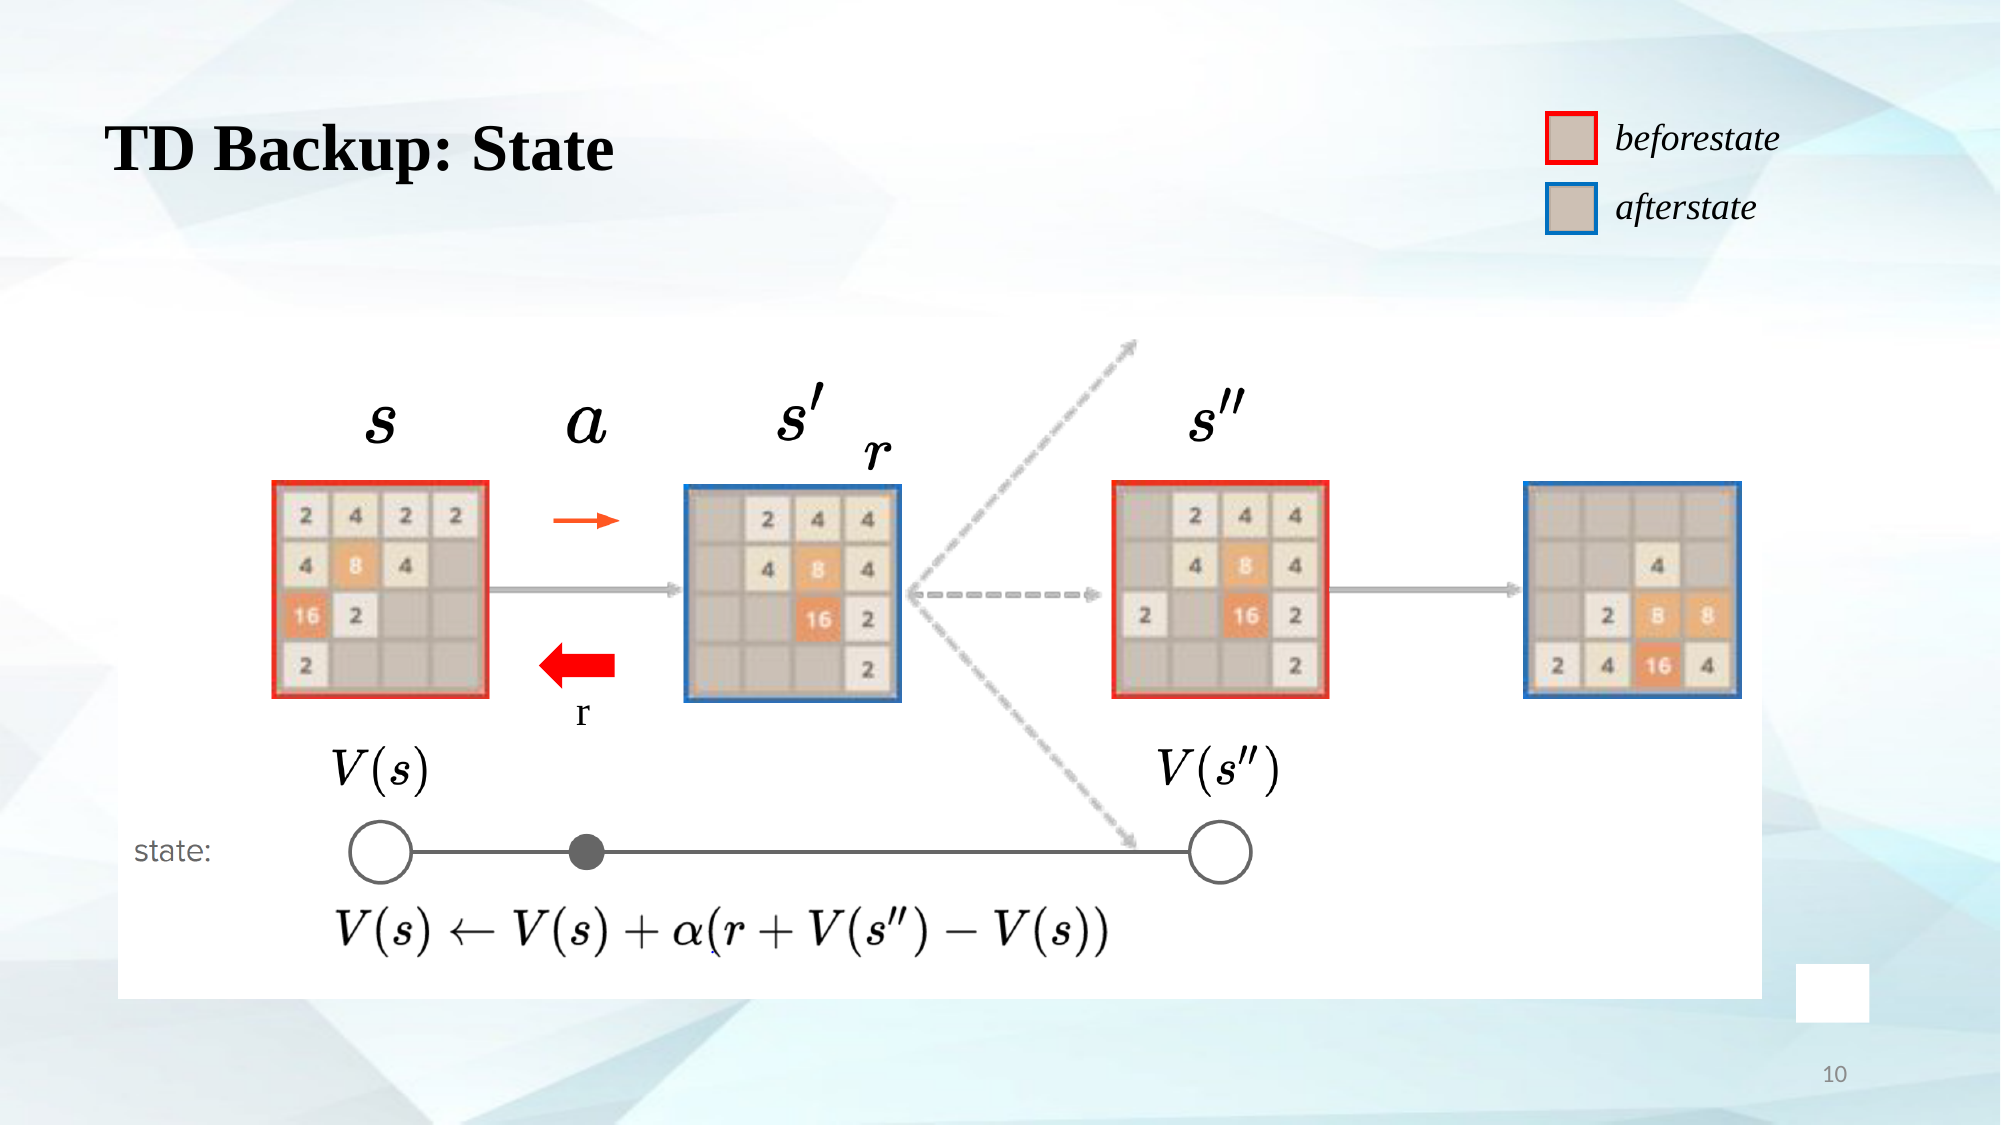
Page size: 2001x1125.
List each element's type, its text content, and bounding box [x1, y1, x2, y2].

slide_number 10 [1412, 1042, 1863, 1103]
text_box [1549, 105, 1797, 236]
picture [0, 0, 2001, 1125]
text_box [1795, 963, 1870, 1024]
title TD Backup: State [89, 75, 1815, 222]
